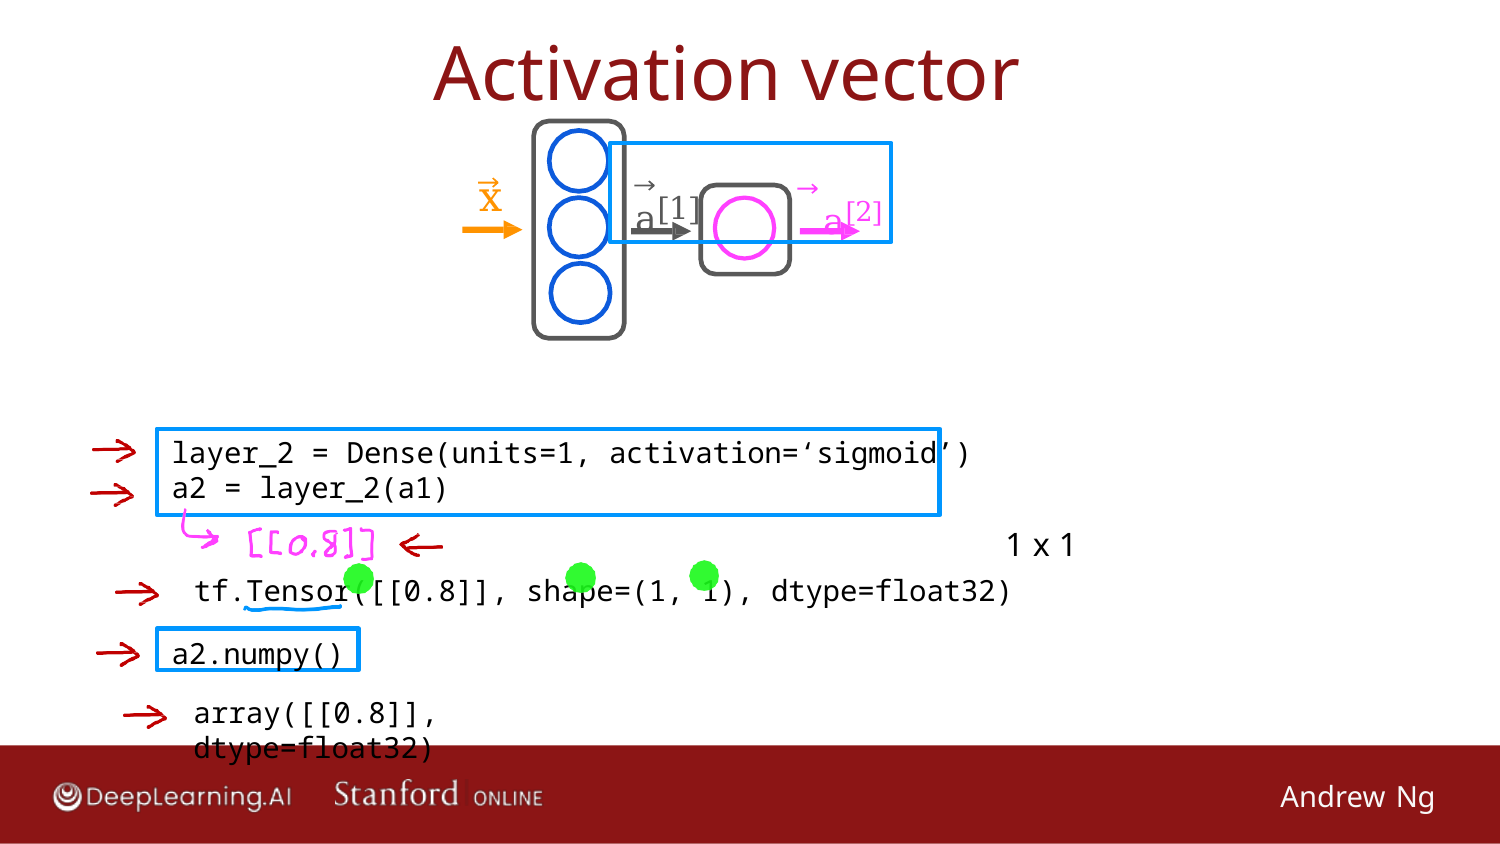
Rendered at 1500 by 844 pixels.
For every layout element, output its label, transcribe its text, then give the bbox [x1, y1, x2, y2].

text_box layer_2 = Dense(units=1, activation=‘sigmoid’) a2 = layer_2(a1) 1 x 1 tf.Tensor([[0.8]], shape=(1, 1), dtype=float32) [169, 432, 1079, 607]
picture [335, 779, 544, 814]
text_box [343, 533, 719, 594]
picture [96, 642, 140, 667]
text_box array([[0.8]], dtype=float32) [191, 691, 664, 764]
picture [243, 604, 343, 612]
footer Andrew Ng [1277, 774, 1445, 844]
title Activation vector [431, 23, 1070, 167]
picture [123, 704, 167, 729]
text_box a[1] a[2] [823, 142, 892, 242]
text_box a2.numpy() [157, 628, 359, 671]
picture [51, 770, 293, 825]
picture [90, 483, 134, 508]
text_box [530, 118, 818, 341]
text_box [154, 426, 943, 561]
text_box [462, 220, 523, 240]
picture [115, 582, 159, 607]
picture [92, 439, 136, 463]
text_box x [476, 166, 502, 220]
